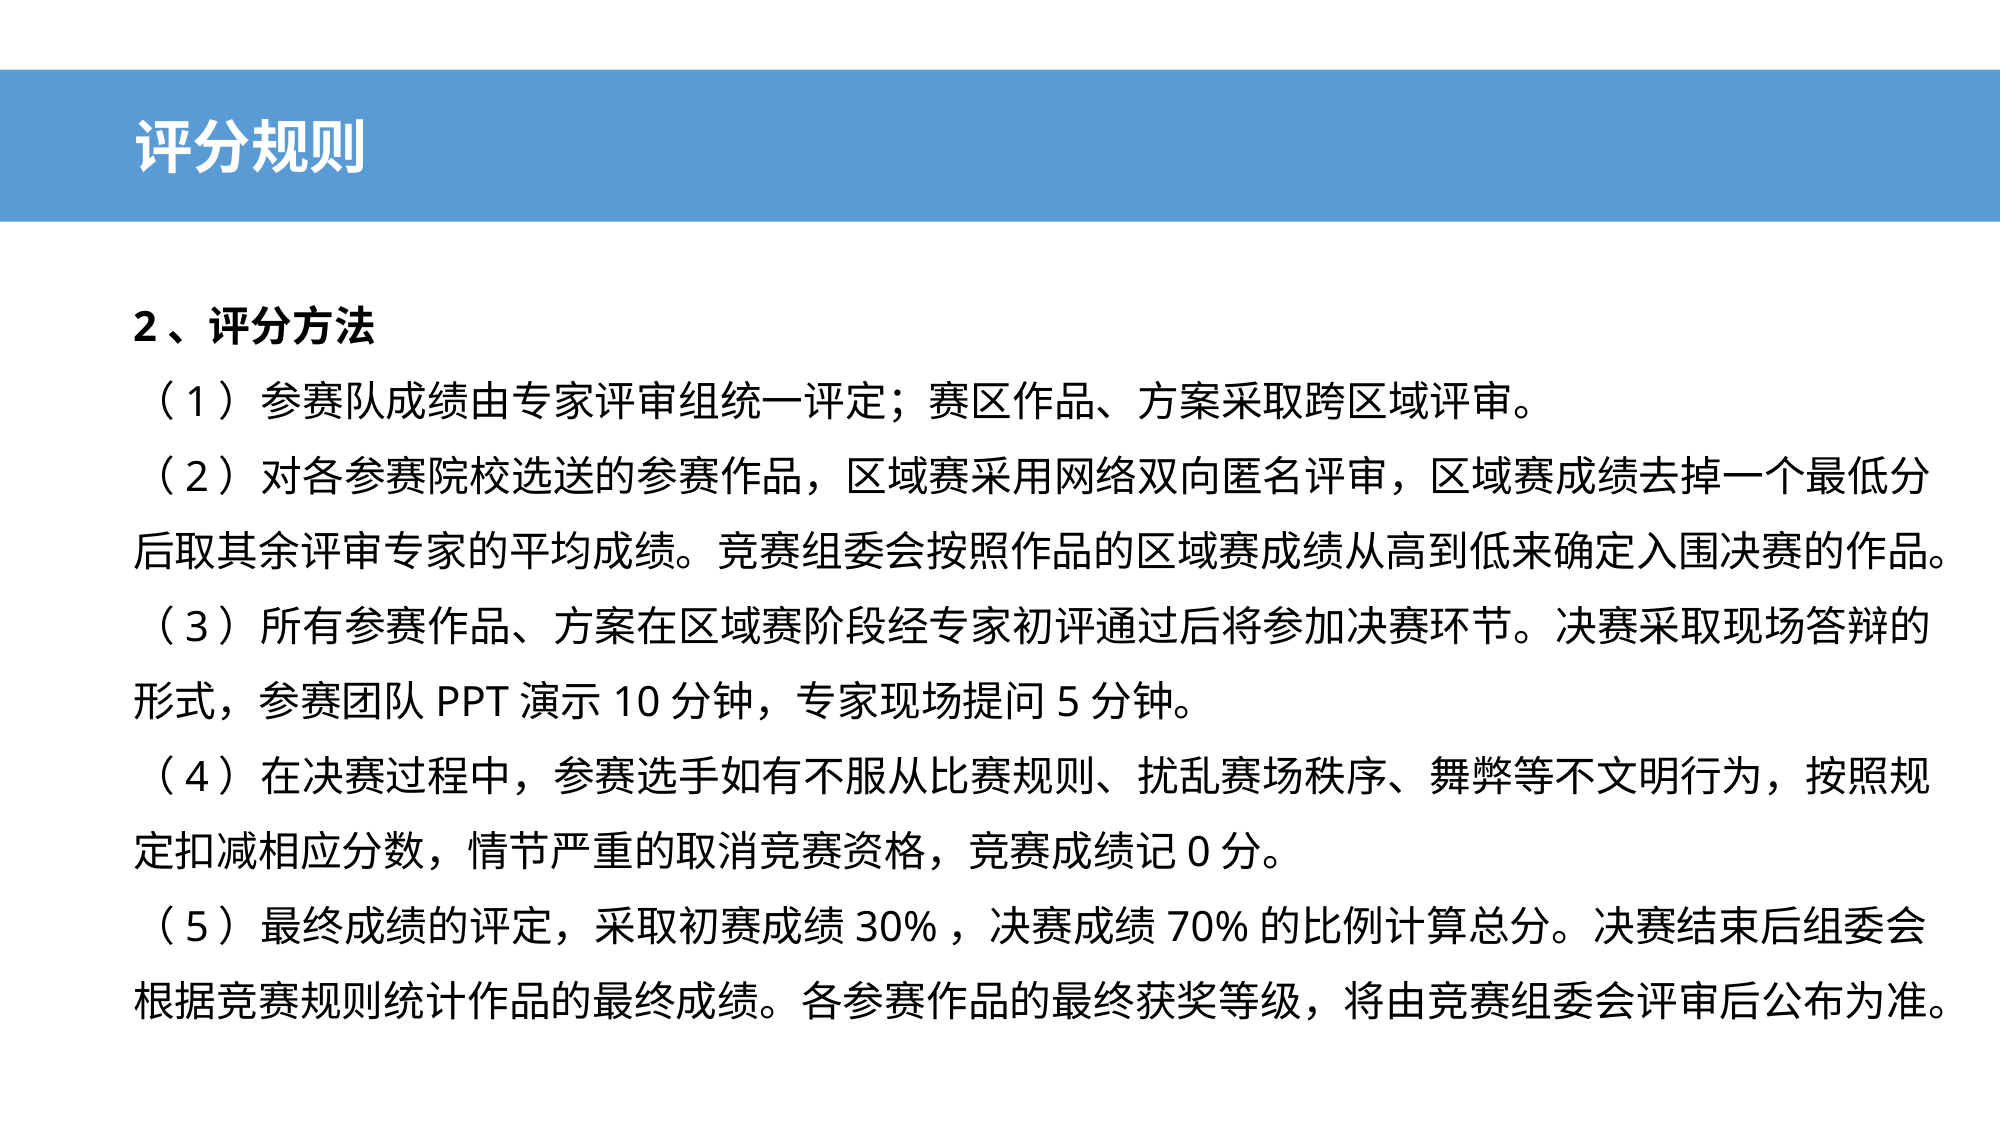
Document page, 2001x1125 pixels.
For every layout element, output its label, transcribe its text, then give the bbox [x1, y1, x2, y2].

text_box 评分规则 [0, 69, 2000, 223]
text_box 2、评分方法 （1）参赛队成绩由专家评审组统一评定；赛区作品、方案采取跨区域评审。 （2）对各参赛院校选送的参赛作品，区域赛采用网络双向匿名评审，区域赛成绩去掉一个最低分后取其余评审专家的平均成绩。竞赛组委会按照作品的区域赛成绩从高到低来确定入围决赛的作品。 （3）所有参赛作品、方案在区域赛阶段经专家初评通过后将参加决赛环节。决赛采取现场答辩的形式，参赛团队PPT演示10分钟，专家现场提问5分钟。 （4）在决赛过程中，参赛选手如有不服从比赛规则、扰乱赛场秩序、舞弊等不文明行为，按照规定扣减相应分数，情节严重的取消竞赛资格，竞赛成绩记0分。 （5）最终成绩的评定，采取初赛成绩30%，决赛成绩70%的比例计算总分。决赛结束后组委会根据竞赛规则统计作品的最终成绩。各参赛作品的最终获奖等级，将由竞赛组委会评审后公布为准。 [118, 267, 1961, 1078]
